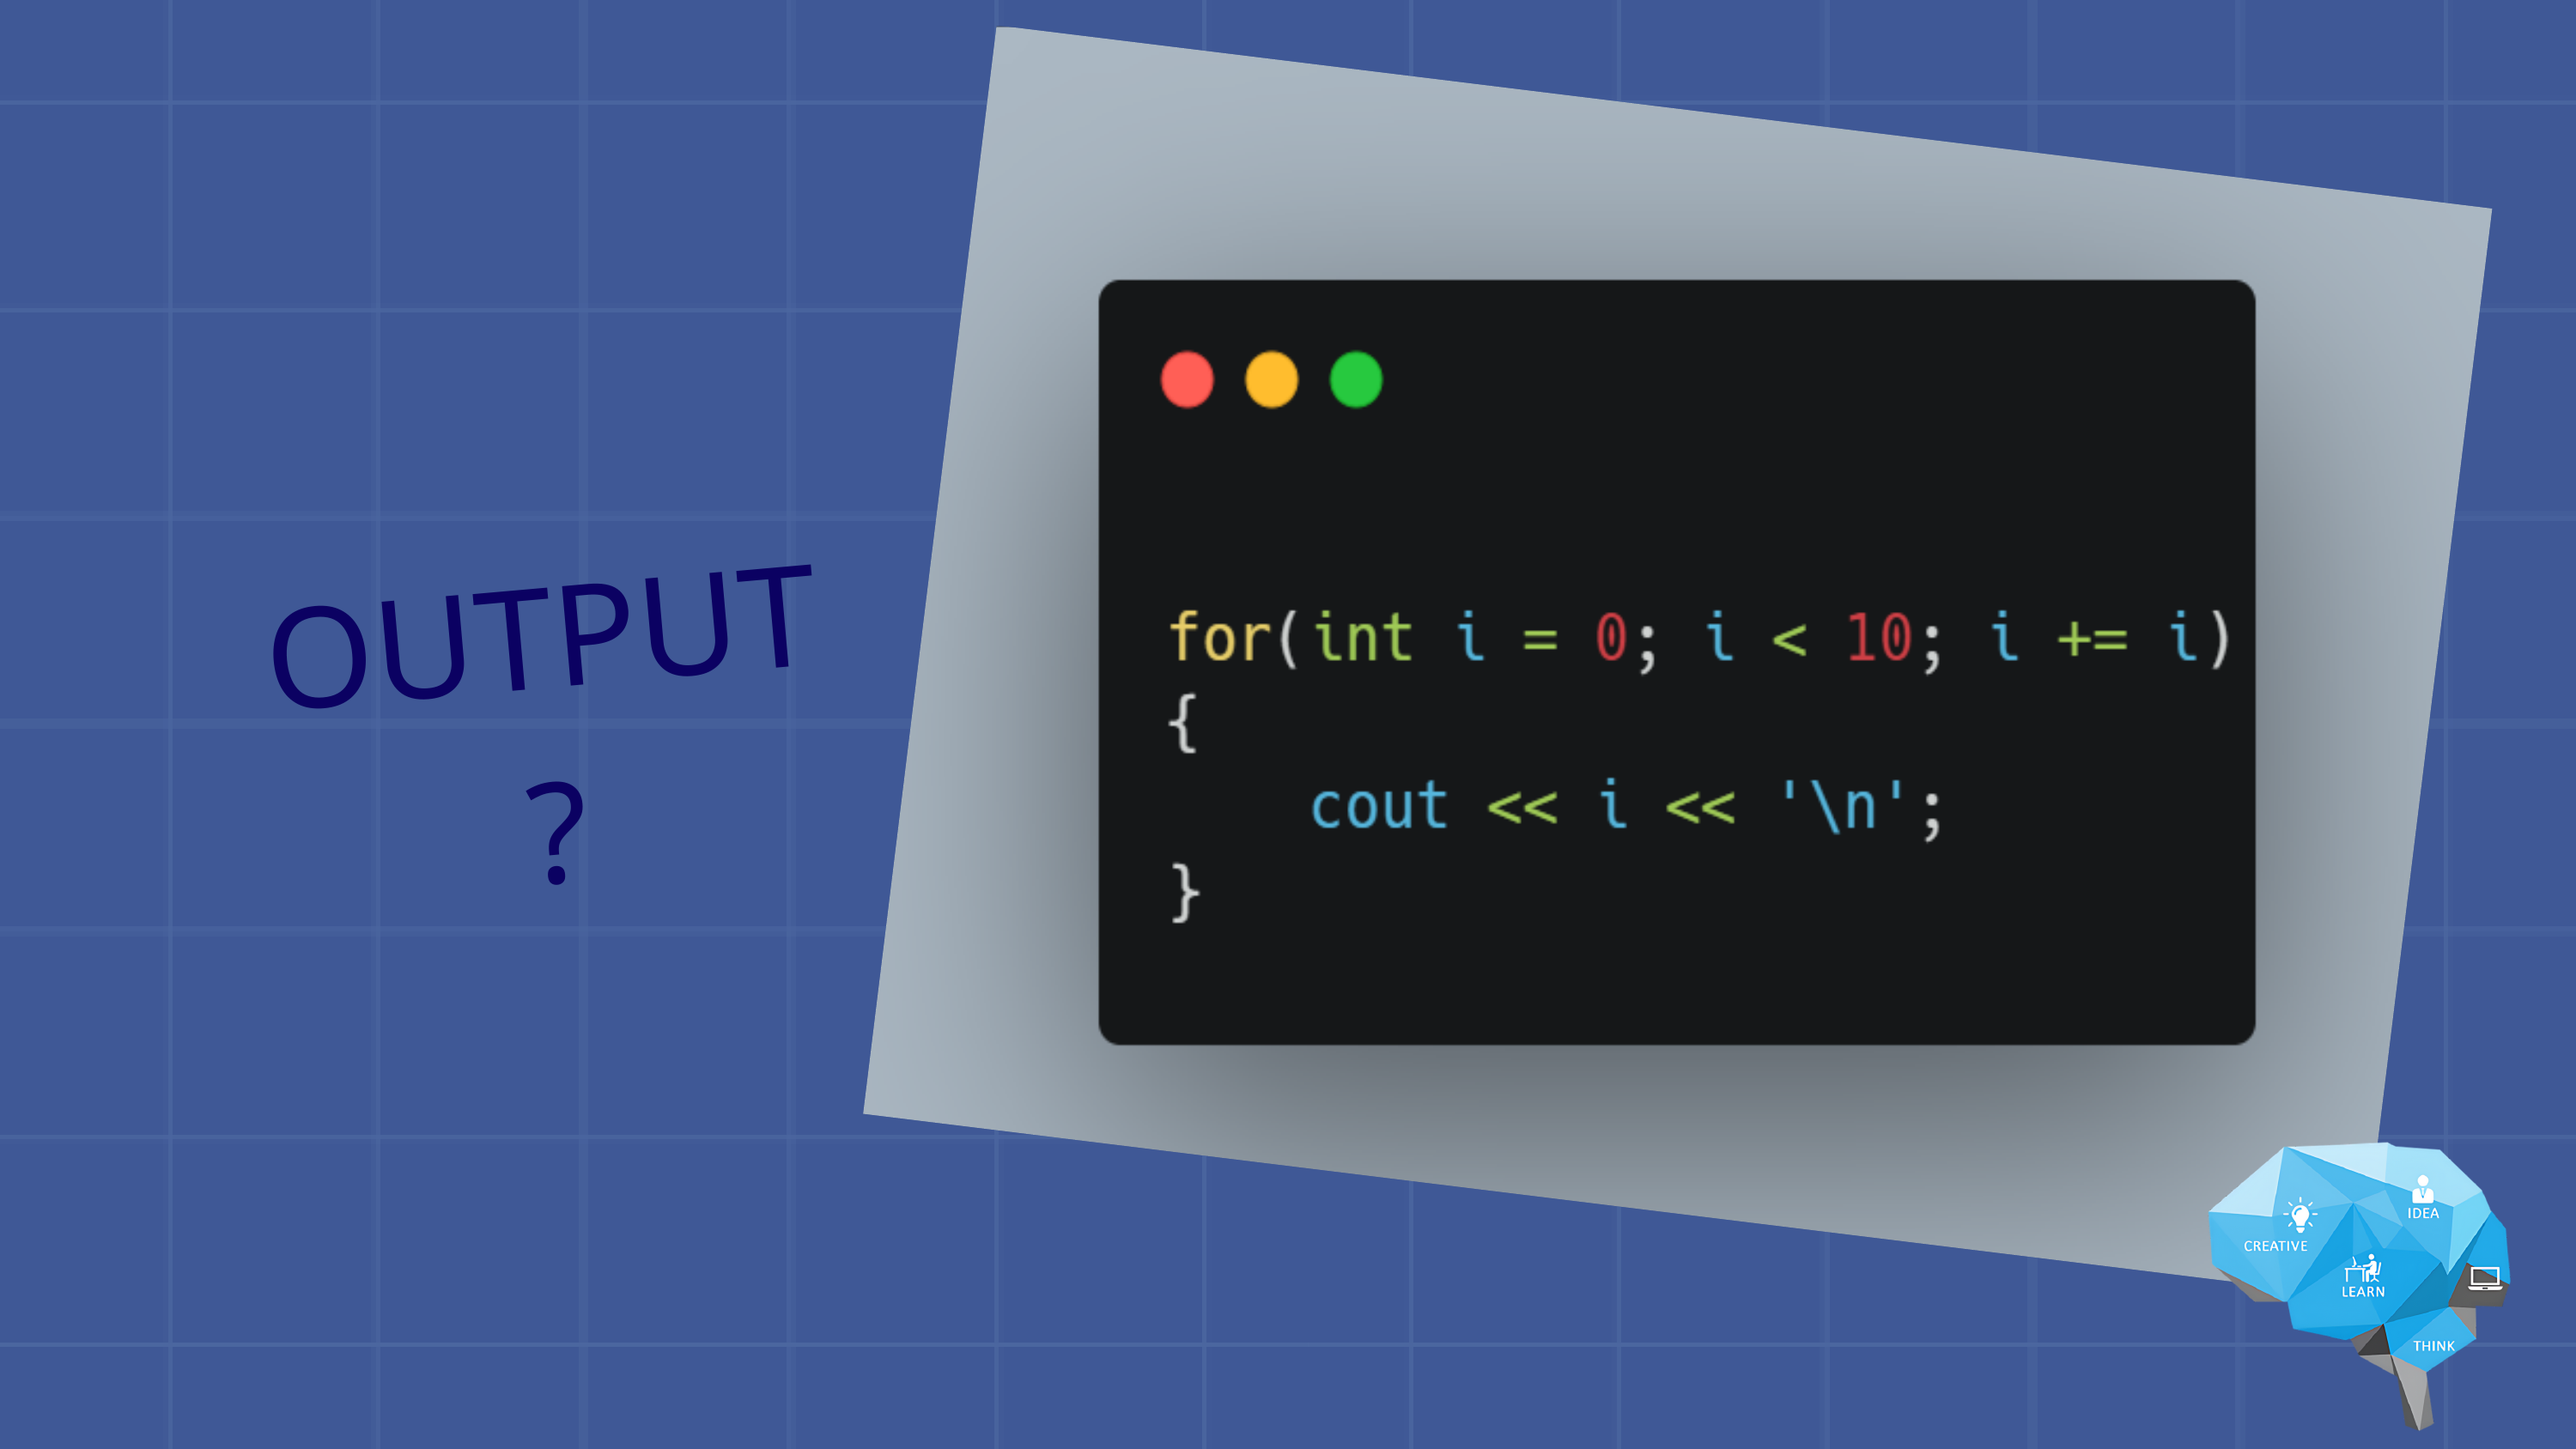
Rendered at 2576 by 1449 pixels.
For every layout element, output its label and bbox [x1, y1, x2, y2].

text_box [0, 0, 2576, 1449]
